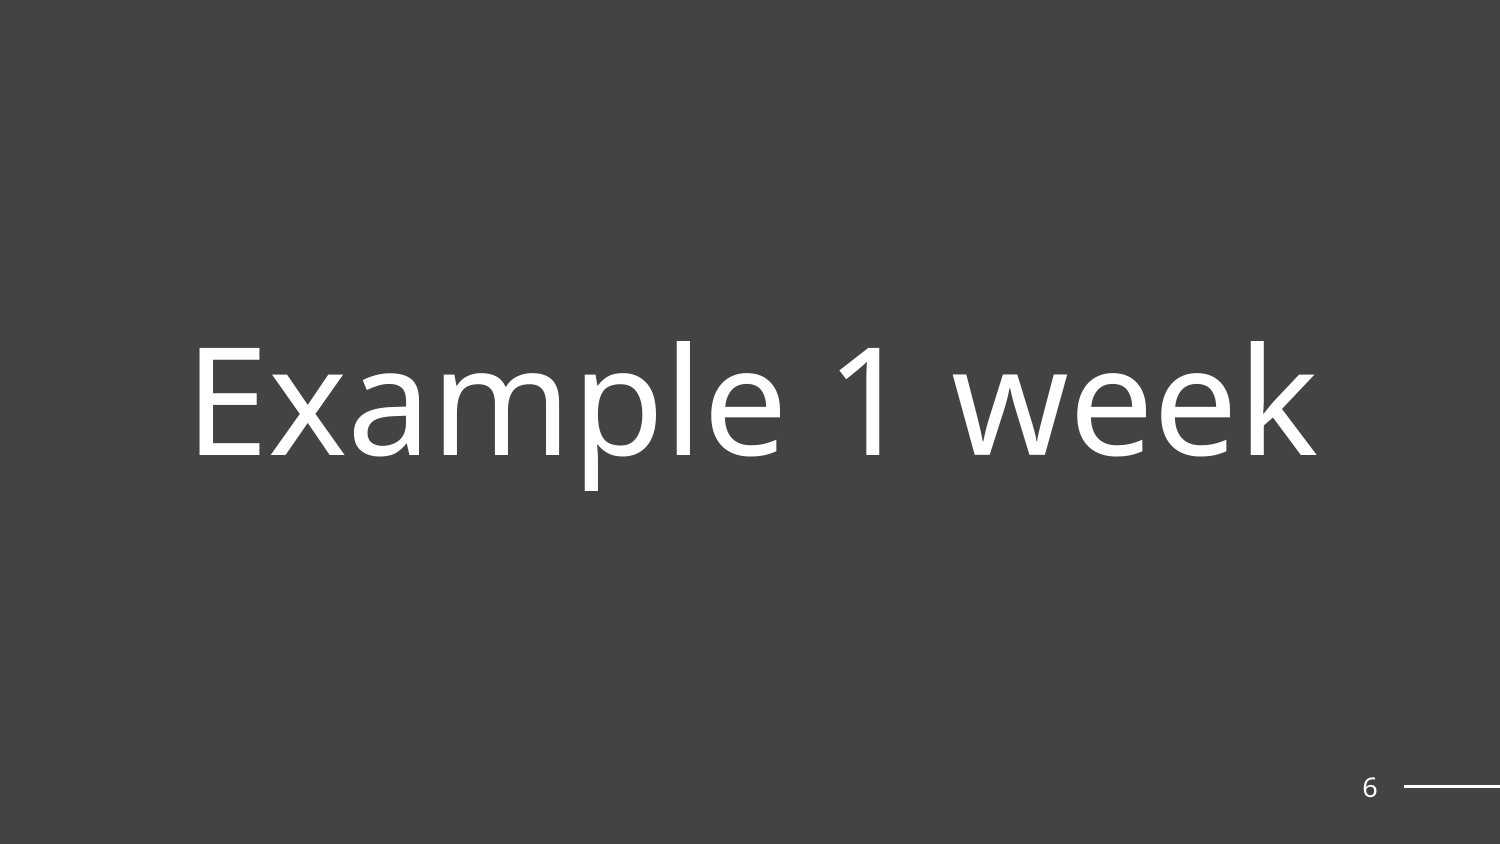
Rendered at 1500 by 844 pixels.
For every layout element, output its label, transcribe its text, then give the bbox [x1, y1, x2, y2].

slide_number 6 [1302, 766, 1393, 812]
title Example 1 week [46, 316, 1458, 501]
